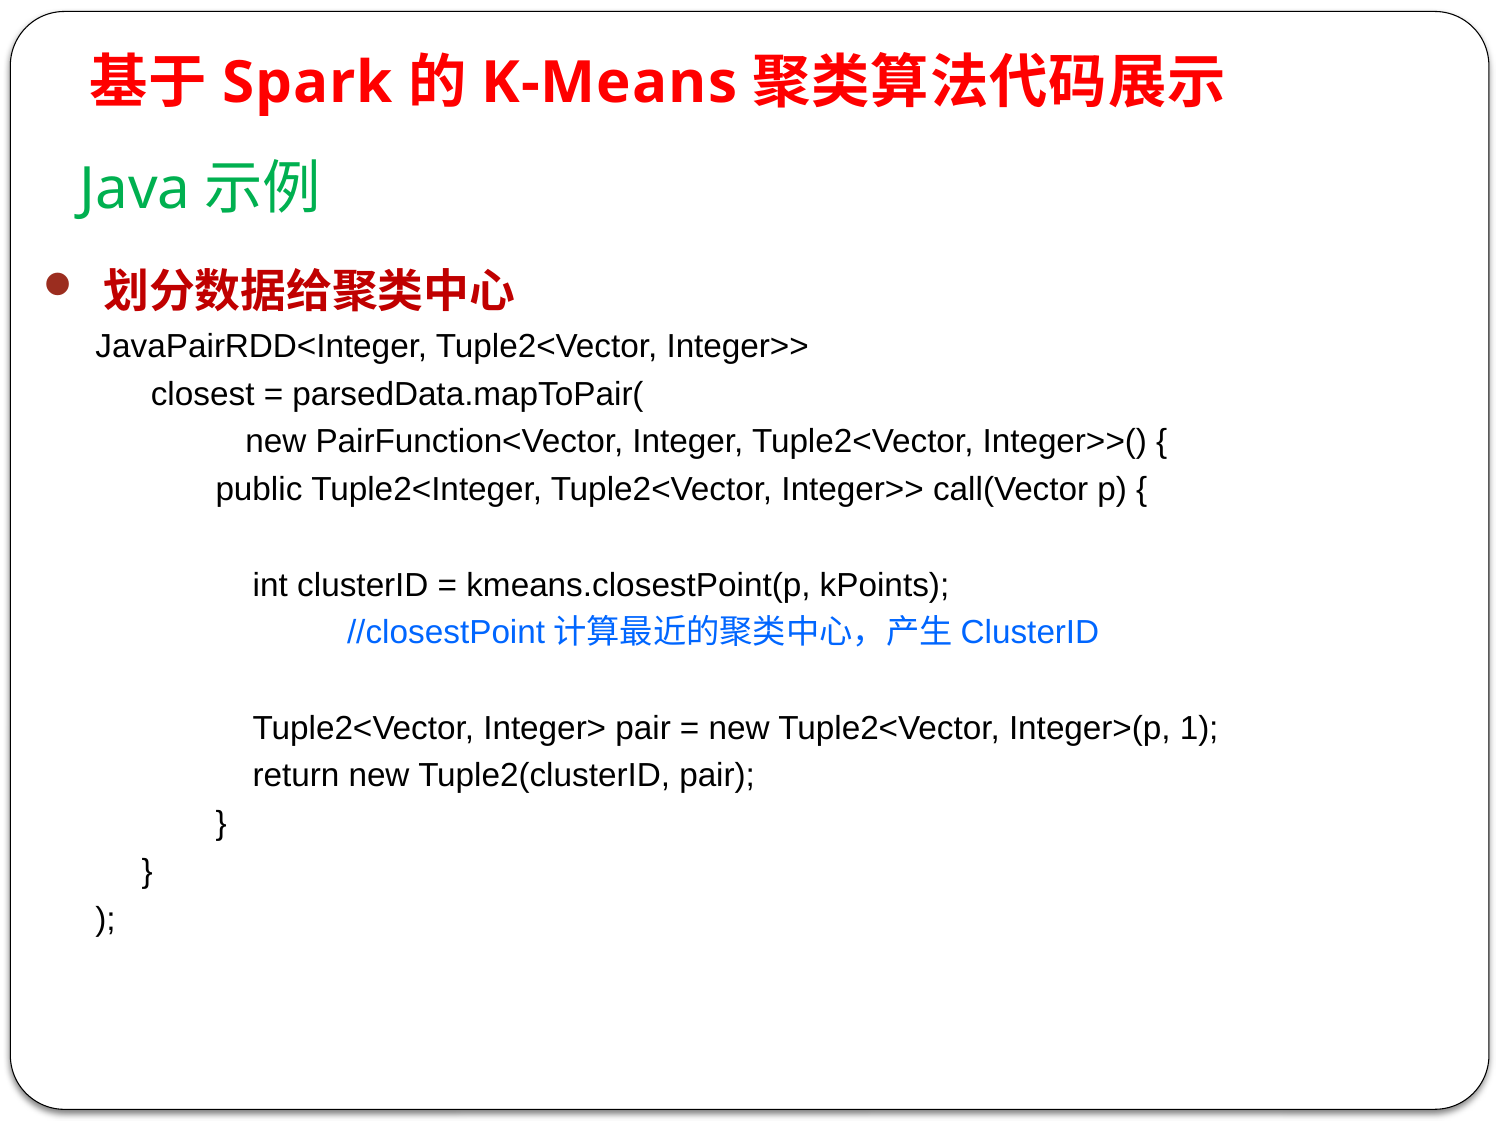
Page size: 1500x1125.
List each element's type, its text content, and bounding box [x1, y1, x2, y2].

text_box Java示例 [64, 142, 336, 228]
text_box 基于Spark的K-Means聚类算法代码展示 [75, 49, 1351, 129]
list 划分数据给聚类中心 JavaPairRDD<Integer, Tuple2<Vector, Integer>> closest = parsedData.mapToPair( new PairFunction<Vector, Integer, Tuple2<Vector, Integer>>() { public Tuple2<Integer, Tuple2<Vector, Integer>> call(Vector p) { int clusterID = kmeans.closestPoint(p, kPoints); //closestPoint计算最近的聚类中心，产生ClusterID Tuple2<Vector, Integer> pair = new Tuple2<Vector, Integer>(p, 1); return new Tuple2(clusterID, pair); } } ); [27, 253, 1461, 1062]
